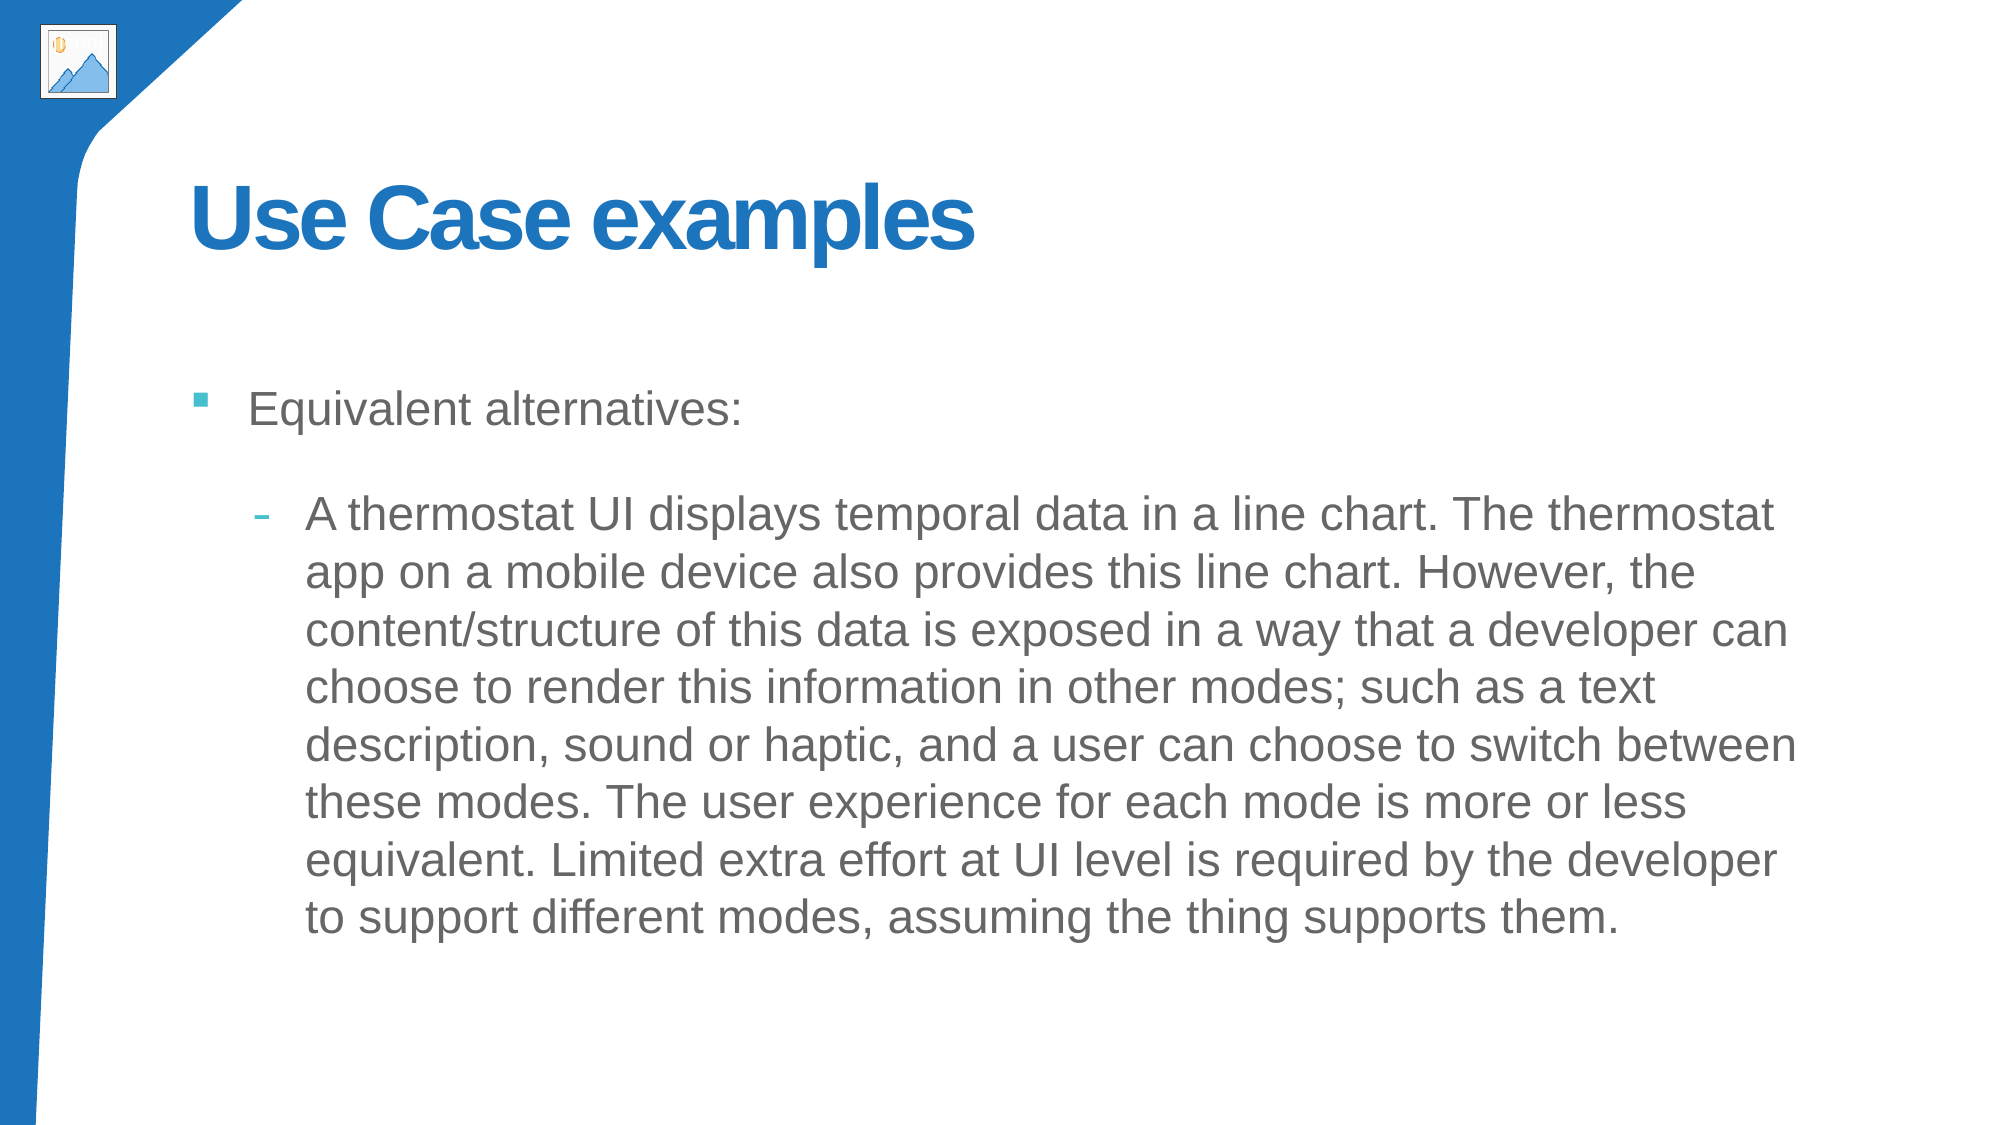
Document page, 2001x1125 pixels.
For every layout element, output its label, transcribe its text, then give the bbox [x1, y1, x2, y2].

list Equivalent alternatives: A thermostat UI displays temporal data in a line chart. The thermostat app on a mobile device also provides this line chart. However, the content/structure of this data is exposed in a way that a developer can choose to render this information in other modes; such as a text description, sound or haptic, and a user can choose to switch between these modes. The user experience for each mode is more or less equivalent. Limited extra effort at UI level is required by the developer to support different modes, assuming the thing supports them. [174, 369, 1825, 1014]
title Use Case examples [174, 59, 1825, 278]
picture [37, 21, 120, 103]
